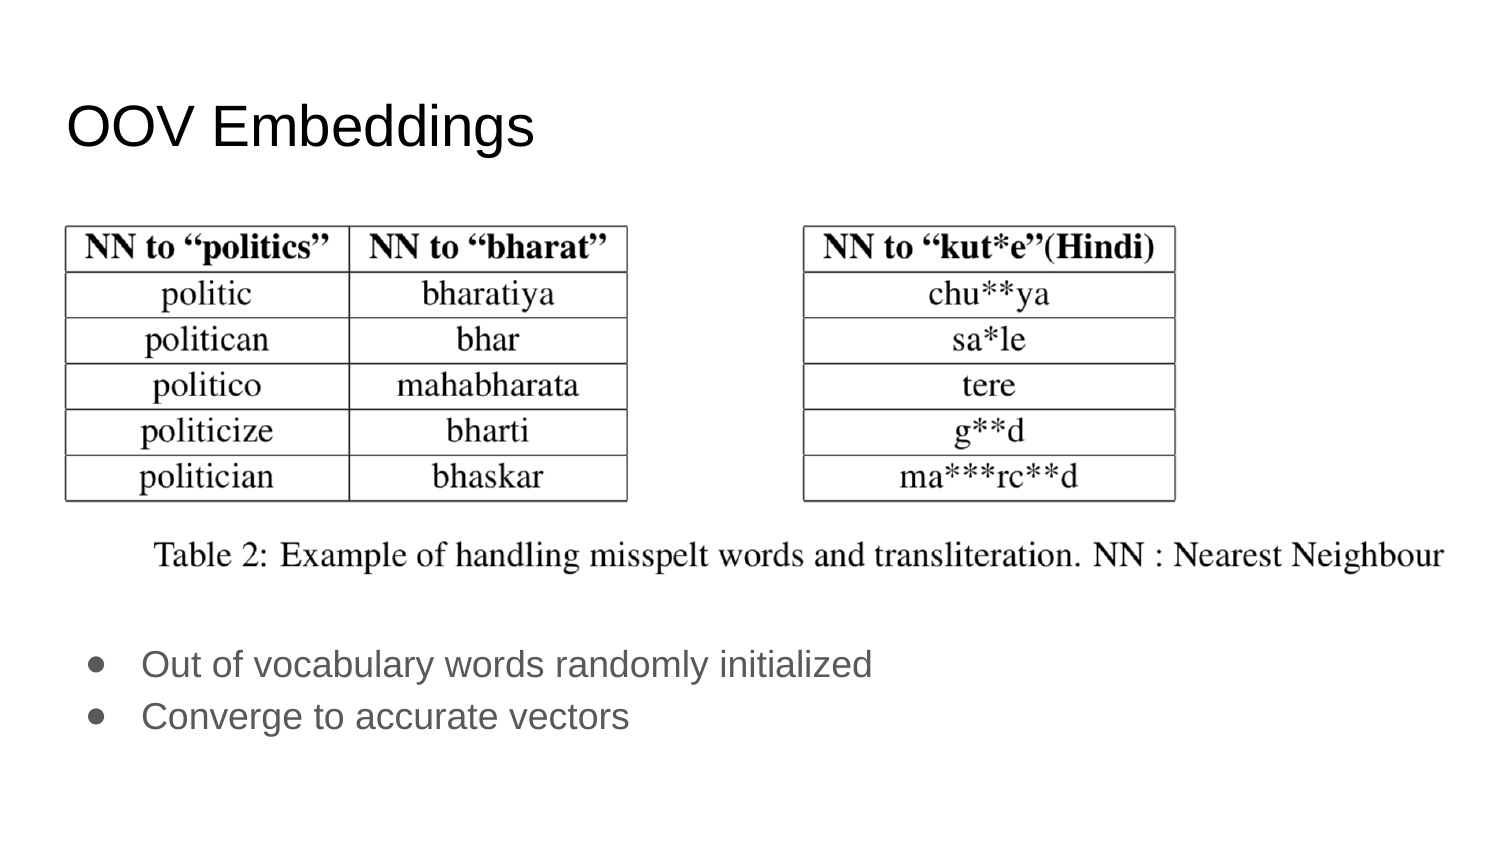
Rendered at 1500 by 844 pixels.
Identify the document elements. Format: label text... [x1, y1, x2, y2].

list Out of vocabulary words randomly initialized Converge to accurate vectors [51, 618, 1449, 780]
title OOV Embeddings [51, 72, 1449, 167]
picture [55, 213, 1470, 589]
